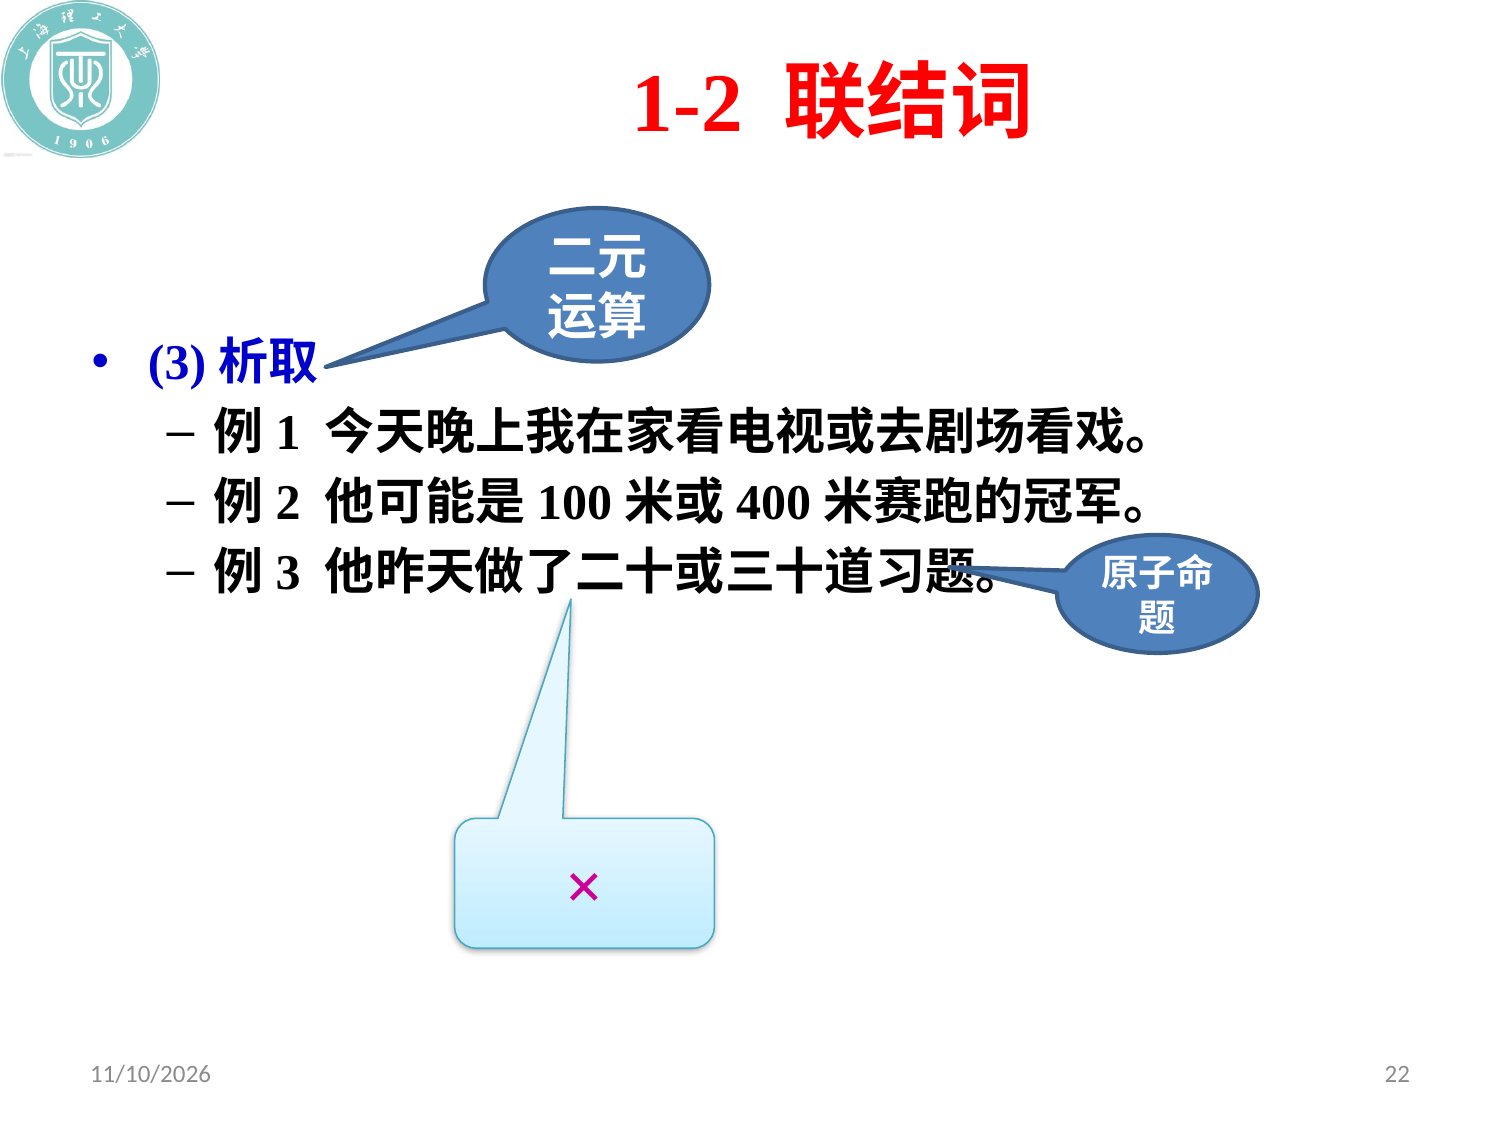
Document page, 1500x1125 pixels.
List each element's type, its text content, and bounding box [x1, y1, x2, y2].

title 1-2 联结词 [195, 11, 1471, 185]
text_box × [453, 598, 716, 950]
text_box 原子命题 [946, 532, 1260, 656]
list (3)析取 例1 今天晚上我在家看电视或去剧场看戏。 例2 他可能是100米或400米赛跑的冠军。 例3 他昨天做了二十或三十道习题。 [76, 322, 1427, 1079]
picture [1, 0, 160, 158]
text_box 二元 运算 [323, 205, 712, 370]
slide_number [75, 1042, 425, 1103]
slide_number 22 [1074, 1042, 1425, 1103]
